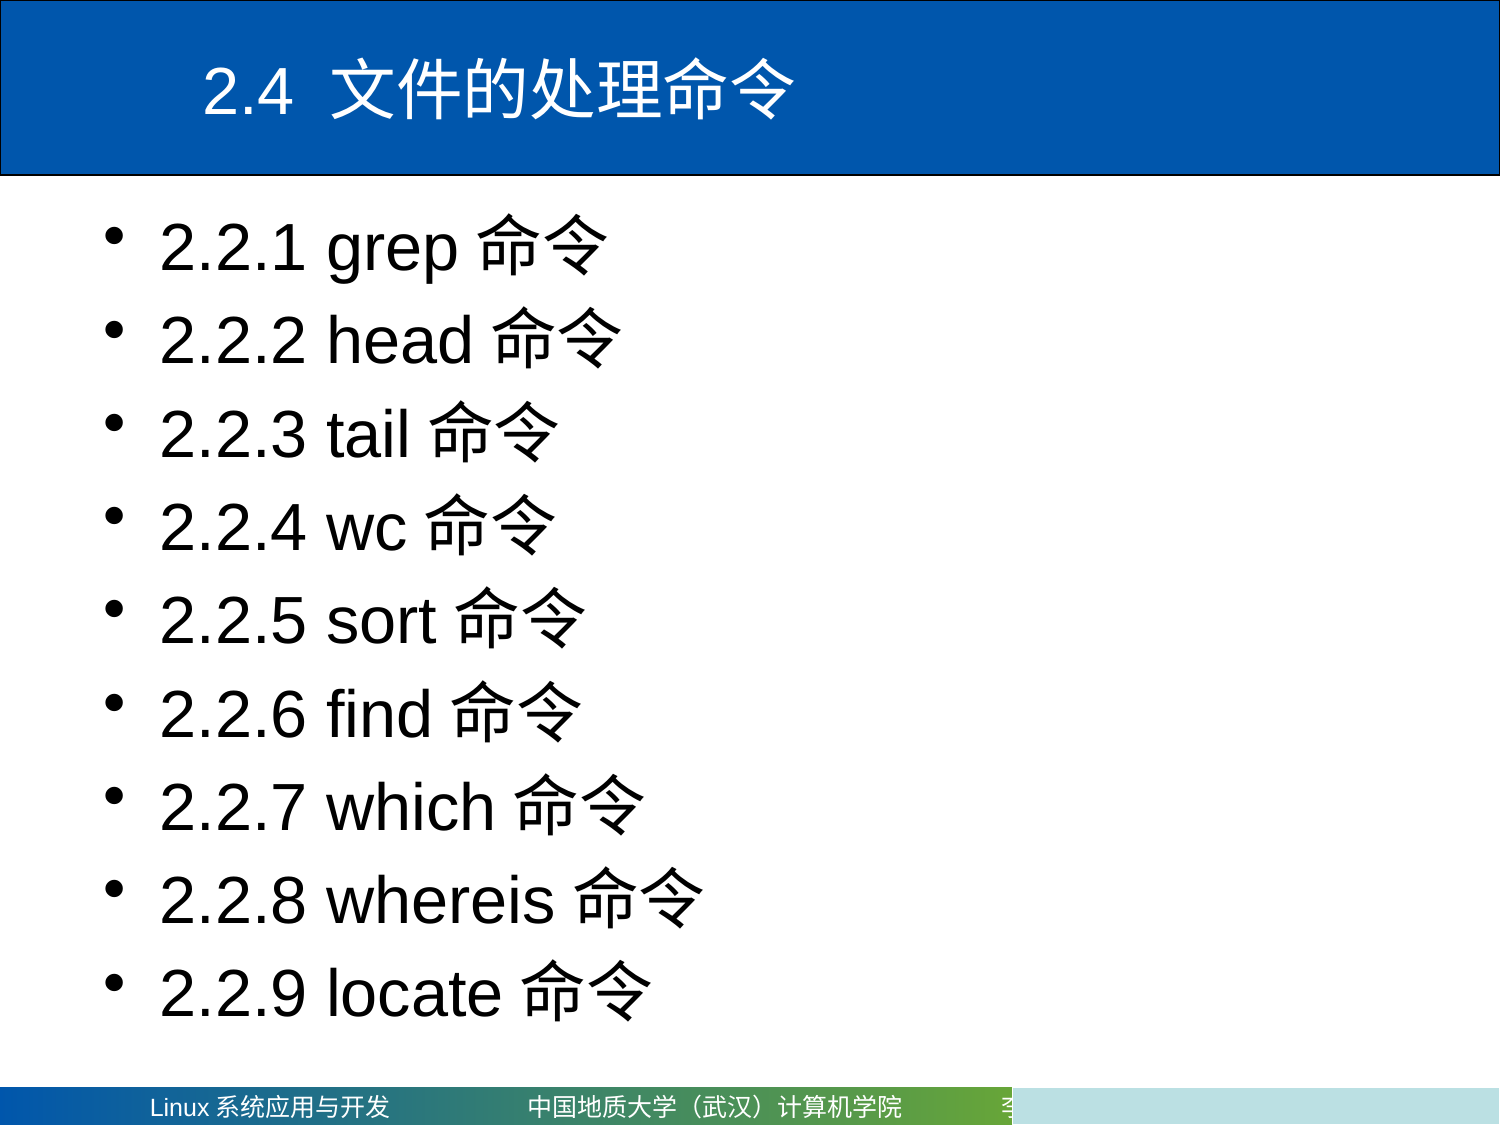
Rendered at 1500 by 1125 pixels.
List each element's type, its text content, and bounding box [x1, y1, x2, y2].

title 2.4 文件的处理命令 [187, 12, 1500, 163]
list 2.2.1 grep命令 2.2.2 head命令 2.2.3 tail命令 2.2.4 wc命令 2.2.5 sort命令 2.2.6 find命令 2.2.7 which命令 2.2.8 whereis命令 2.2.9 locate命令 [88, 196, 1439, 939]
